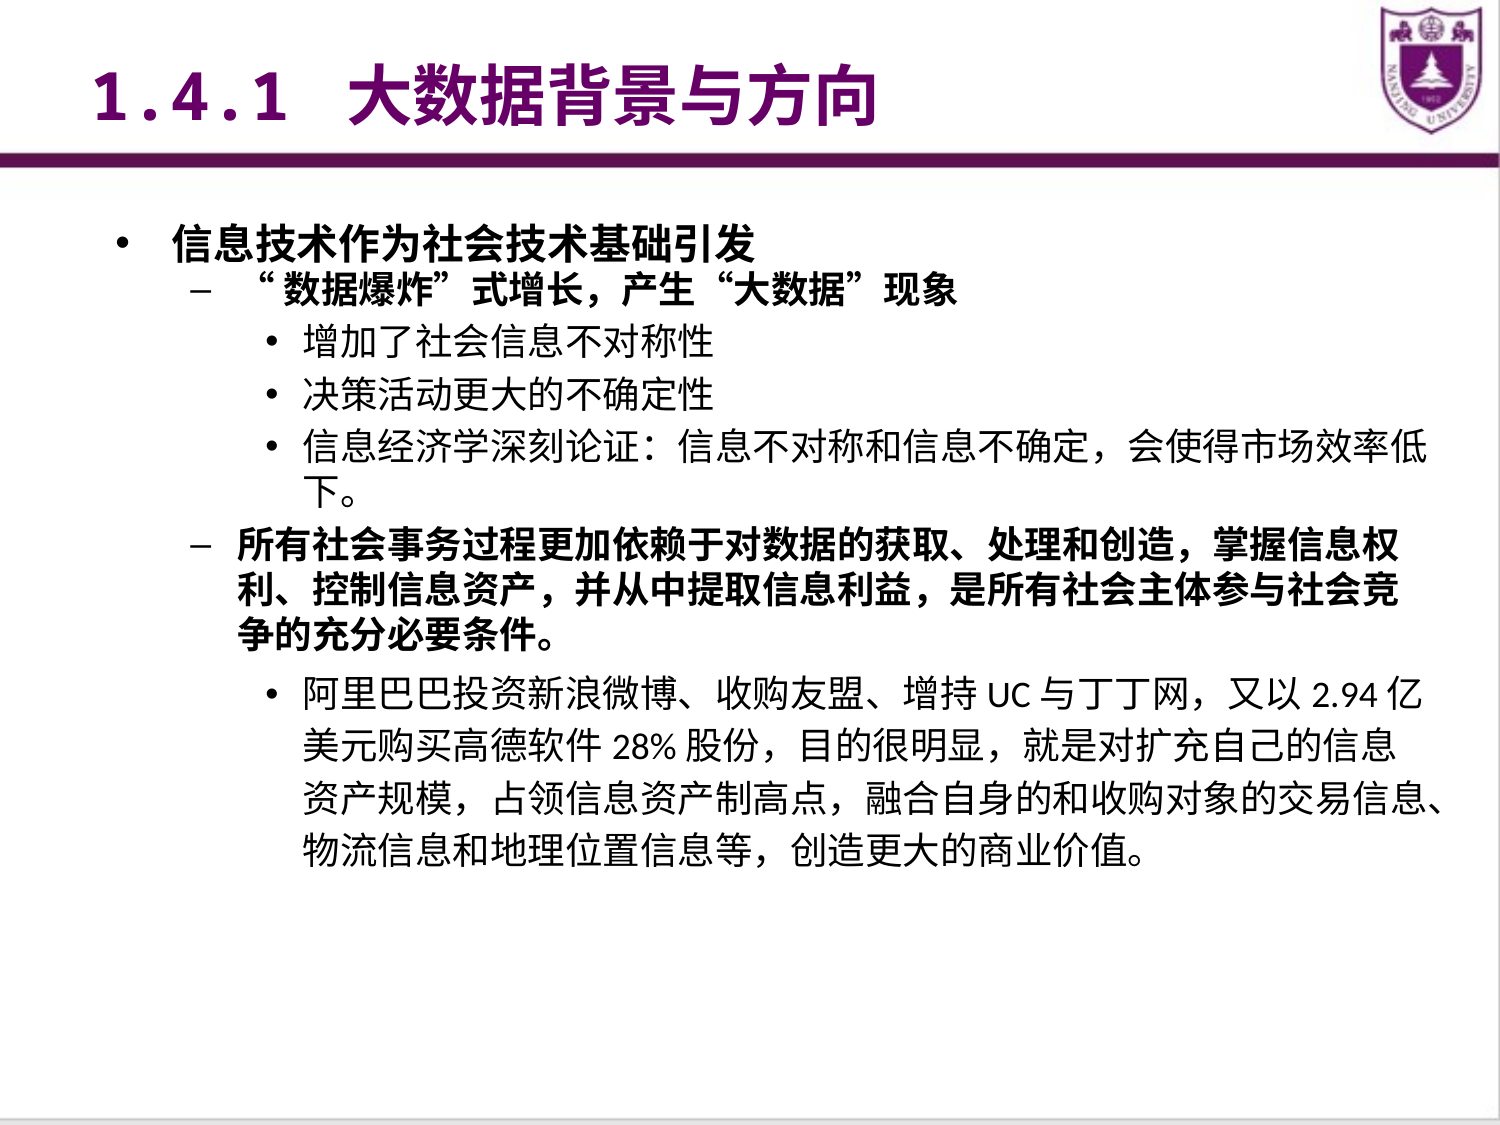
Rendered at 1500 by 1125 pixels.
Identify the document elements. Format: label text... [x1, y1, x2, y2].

title 1.4.1 大数据背景与方向 [75, 0, 1425, 188]
list 信息技术作为社会技术基础引发 “数据爆炸”式增长，产生“大数据”现象 增加了社会信息不对称性 决策活动更大的不确定性 信息经济学深刻论证：信息不对称和信息不确定，会使得市场效率低下。 所有社会事务过程更加依赖于对数据的获取、处理和创造，掌握信息权利、控制信息资产，并从中提取信息利益，是所有社会主体参与社会竞争的充分必要条件。 阿里巴巴投资新浪微博、收购友盟、增持UC与丁丁网，又以2.94亿美元购买高德软件28%股份，目的很明显，就是对扩充自己的信息资产规模，占领信息资产制高点，融合自身的和收购对象的交易信息、物流信息和地理位置信息等，创造更大的商业价值。 [100, 219, 1451, 963]
picture [0, 0, 1500, 1125]
